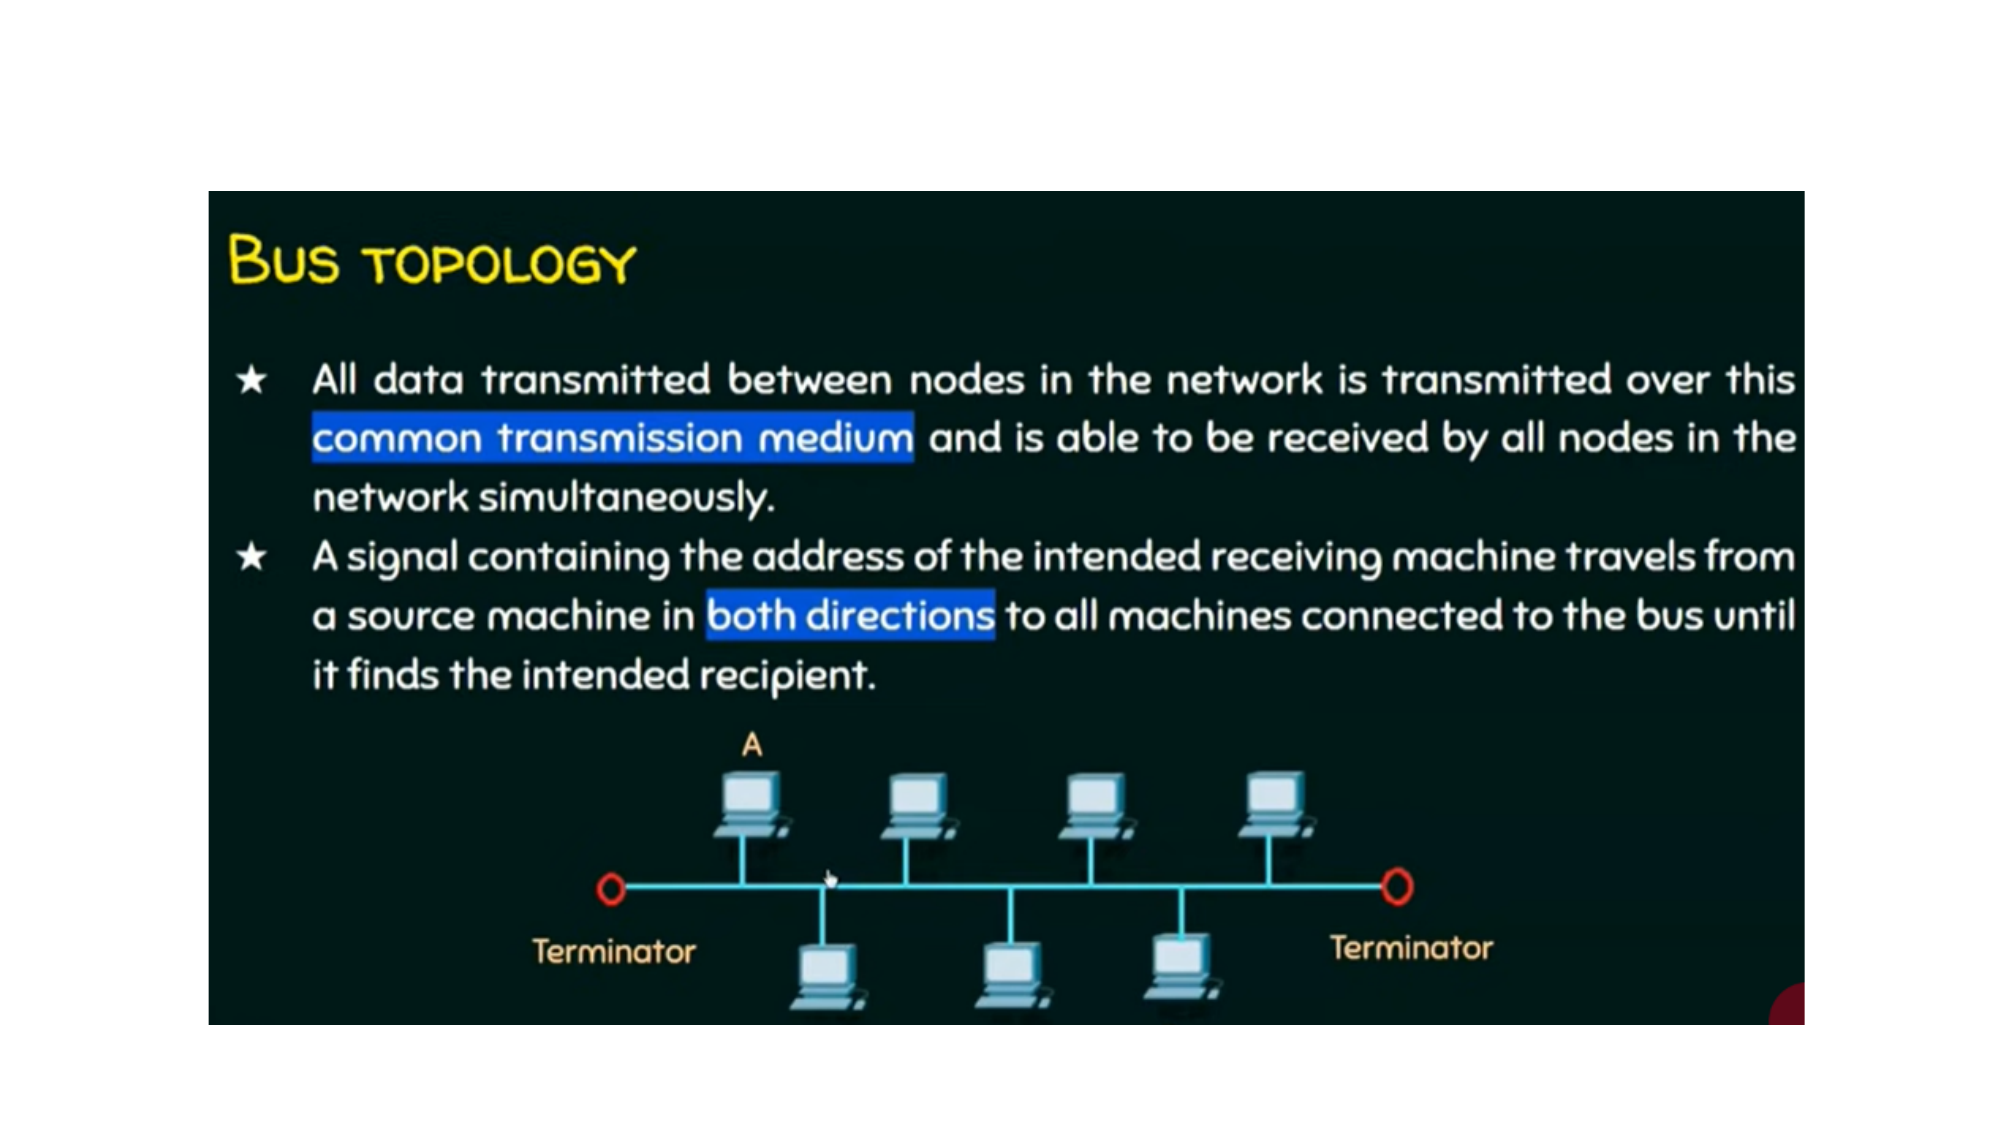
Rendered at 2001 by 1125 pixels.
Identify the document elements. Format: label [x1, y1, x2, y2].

picture [208, 190, 1805, 1025]
